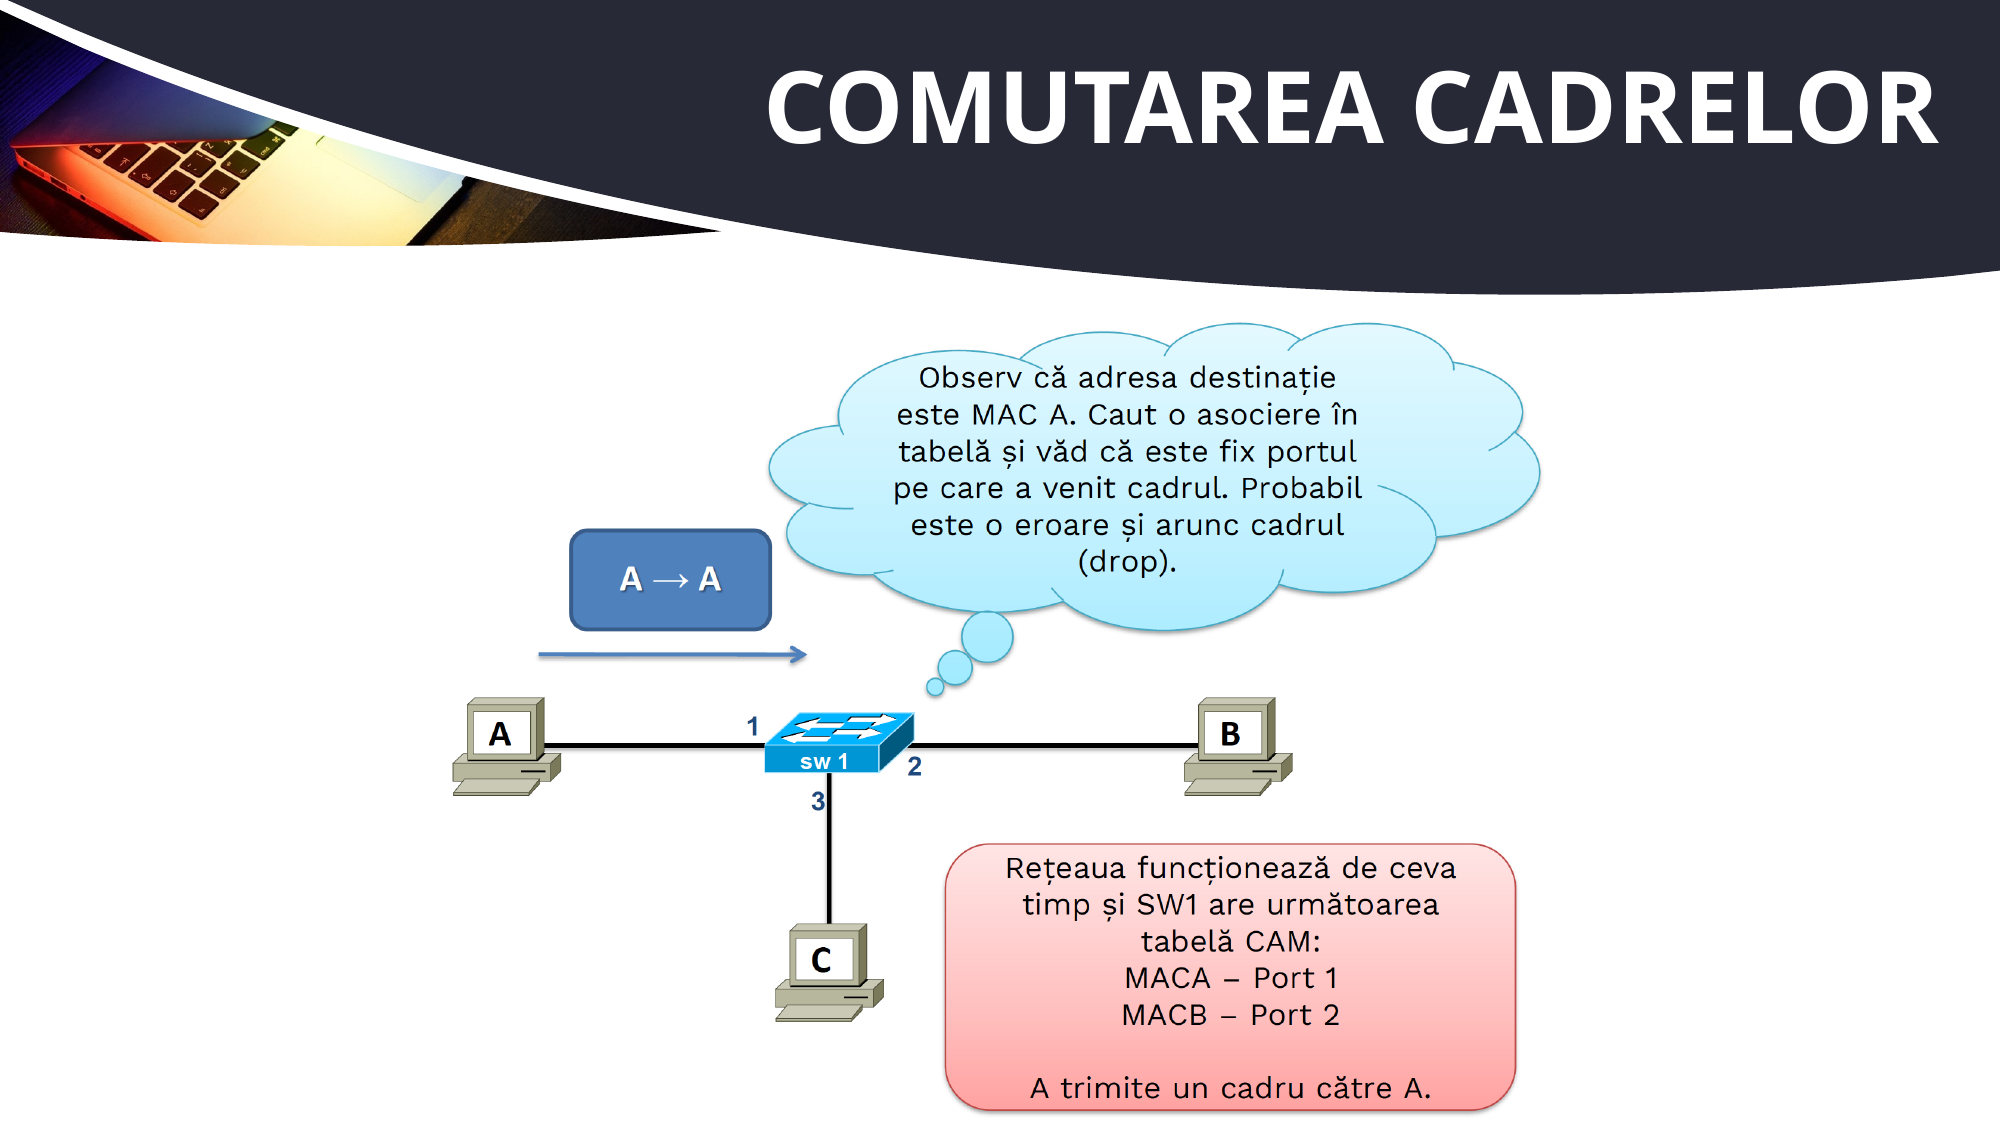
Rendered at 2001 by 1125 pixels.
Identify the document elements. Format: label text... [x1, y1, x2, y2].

picture [444, 308, 1556, 1123]
picture [0, 9, 722, 247]
title Comutarea cadrelor [137, 2, 2000, 220]
